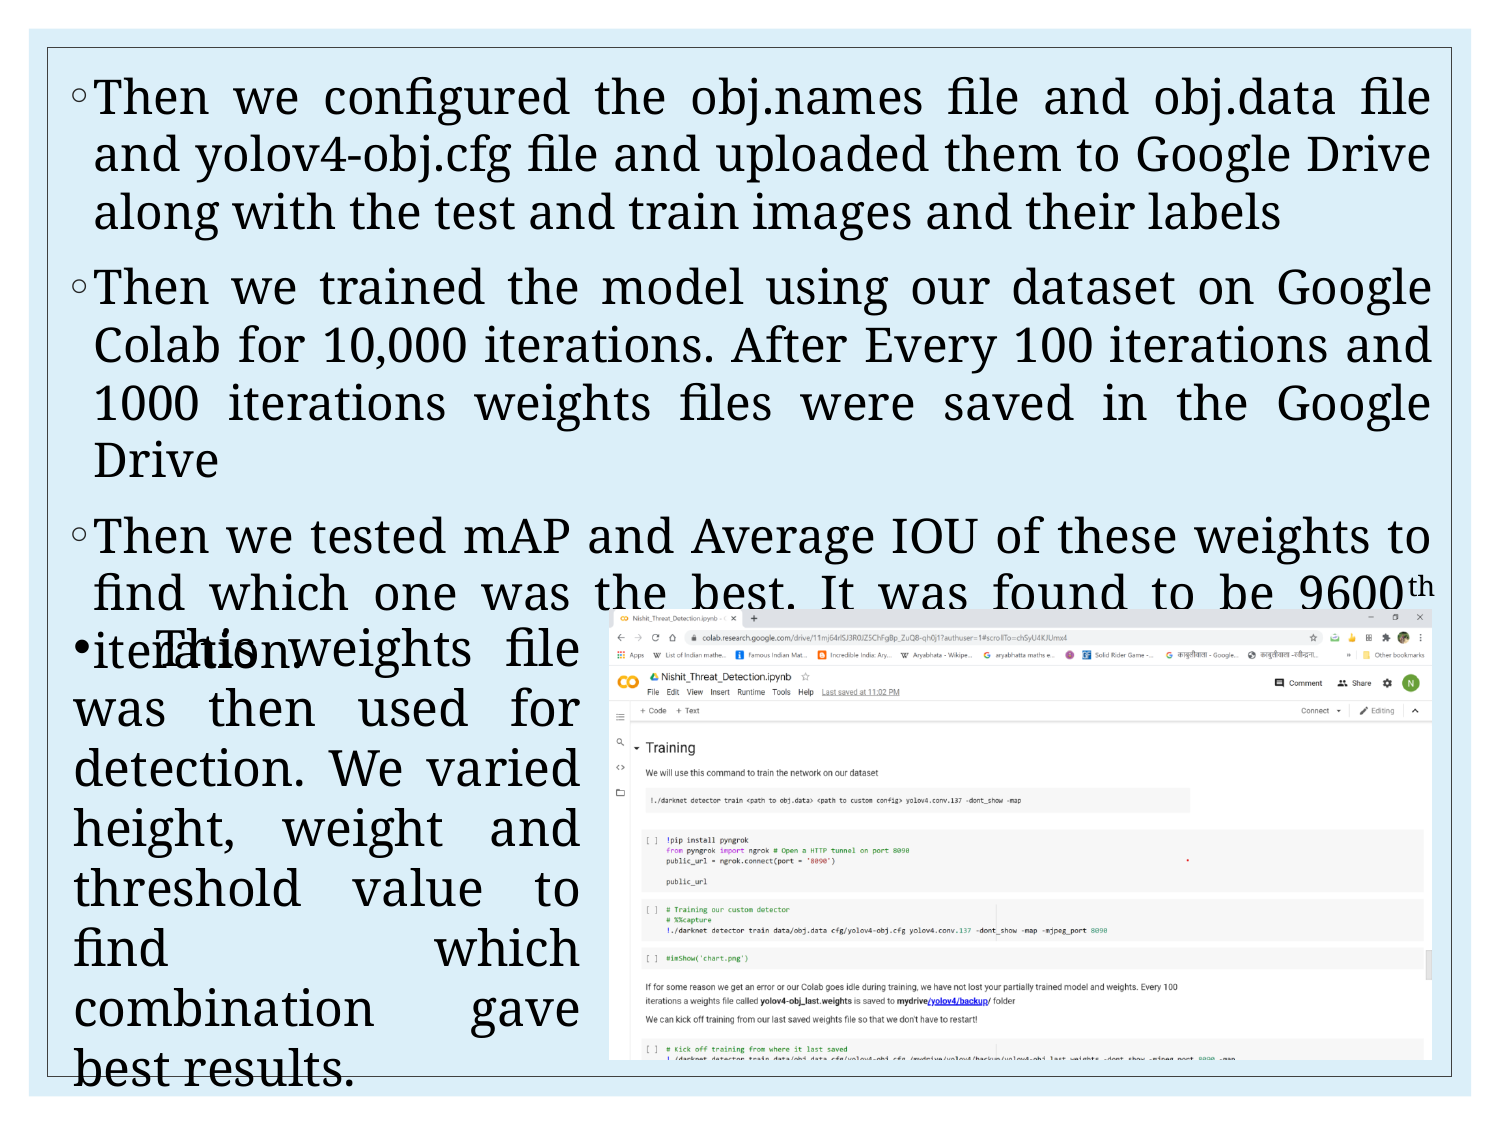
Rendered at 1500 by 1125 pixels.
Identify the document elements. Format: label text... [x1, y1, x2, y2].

list Then we configured the obj.names file and obj.data file and yolov4-obj.cfg file and uploaded them to Google Drive along with the test and train images and their labels Then we trained the model using our dataset on Google Colab for 10,000 iterations. After Every 100 iterations and 1000 iterations weights files were saved in the Google Drive Then we tested mAP and Average IOU of these weights to find which one was the best. It was found to be 9600th iteration. [50, 58, 1450, 722]
picture [609, 609, 1432, 1060]
text_box This weights file was then used for detection. We varied height, weight and threshold value to find which combination gave best results. [58, 609, 596, 1105]
